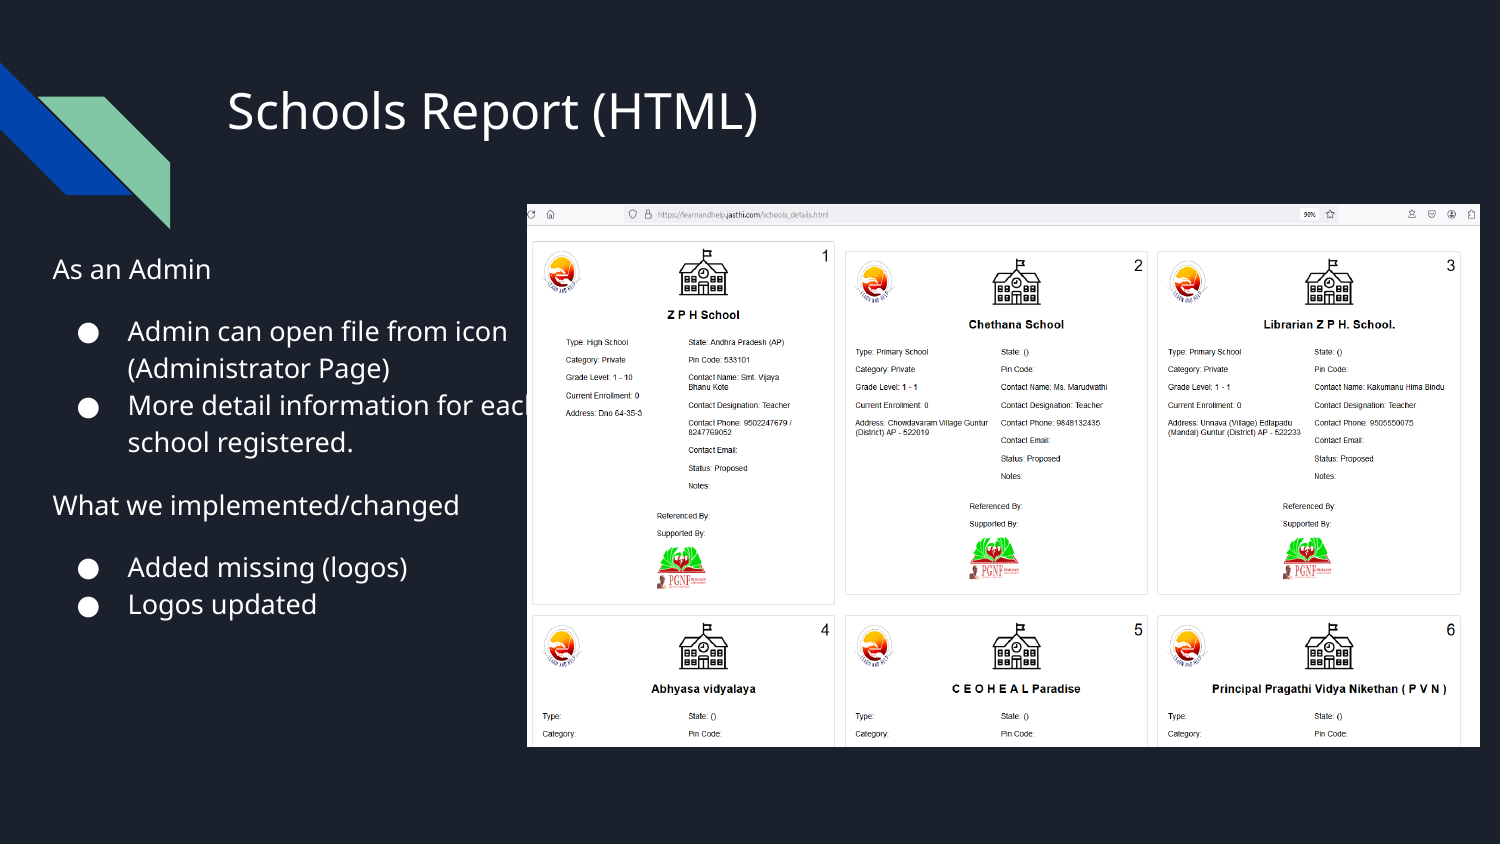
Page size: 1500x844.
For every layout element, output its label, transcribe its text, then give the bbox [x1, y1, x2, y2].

picture [527, 204, 1481, 747]
title Schools Report (HTML) [212, 64, 836, 232]
list As an Admin Admin can open file from icon (Administrator Page) More detail information for each school registered. What we implemented/changed Added missing (logos) Logos updated [37, 232, 522, 724]
